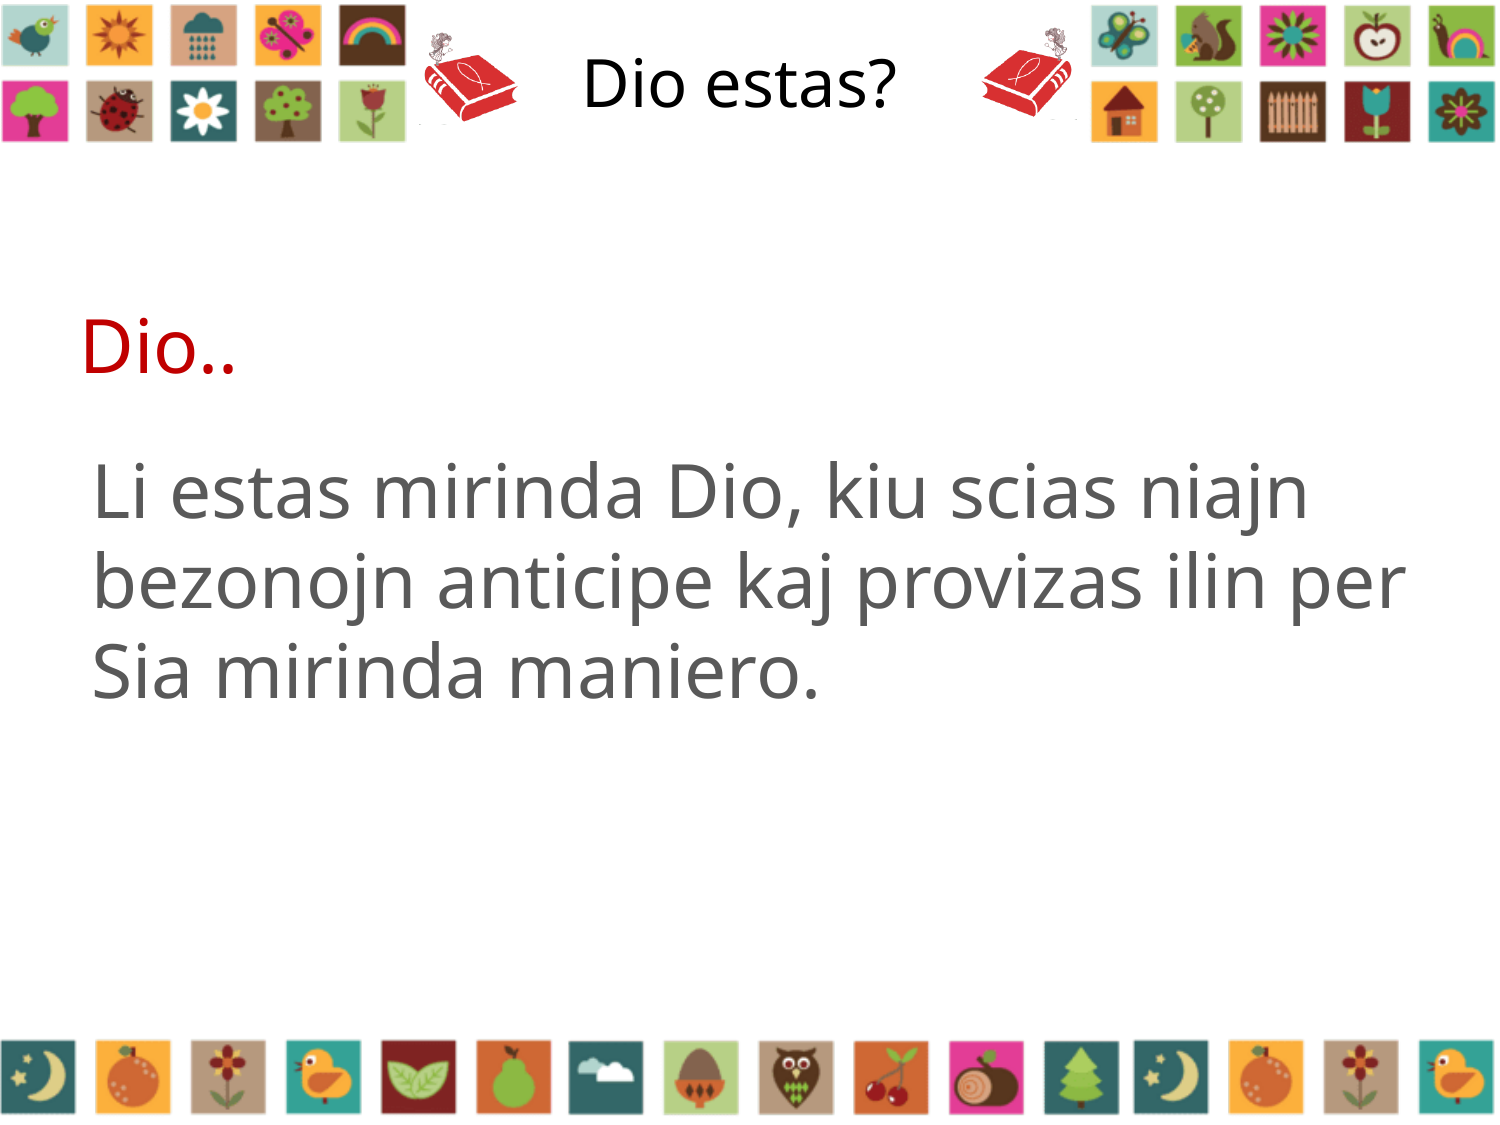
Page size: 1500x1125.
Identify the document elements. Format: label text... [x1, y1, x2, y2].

text_box Dio estas? [552, 33, 1077, 129]
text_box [0, 1028, 1500, 1118]
picture [0, 3, 550, 150]
picture [950, 3, 1500, 150]
text_box Dio.. [64, 290, 1412, 396]
text_box Li estas mirinda Dio, kiu scias niajn bezonojn anticipe kaj provizas ilin per Sia mirinda maniero. [76, 436, 1424, 812]
